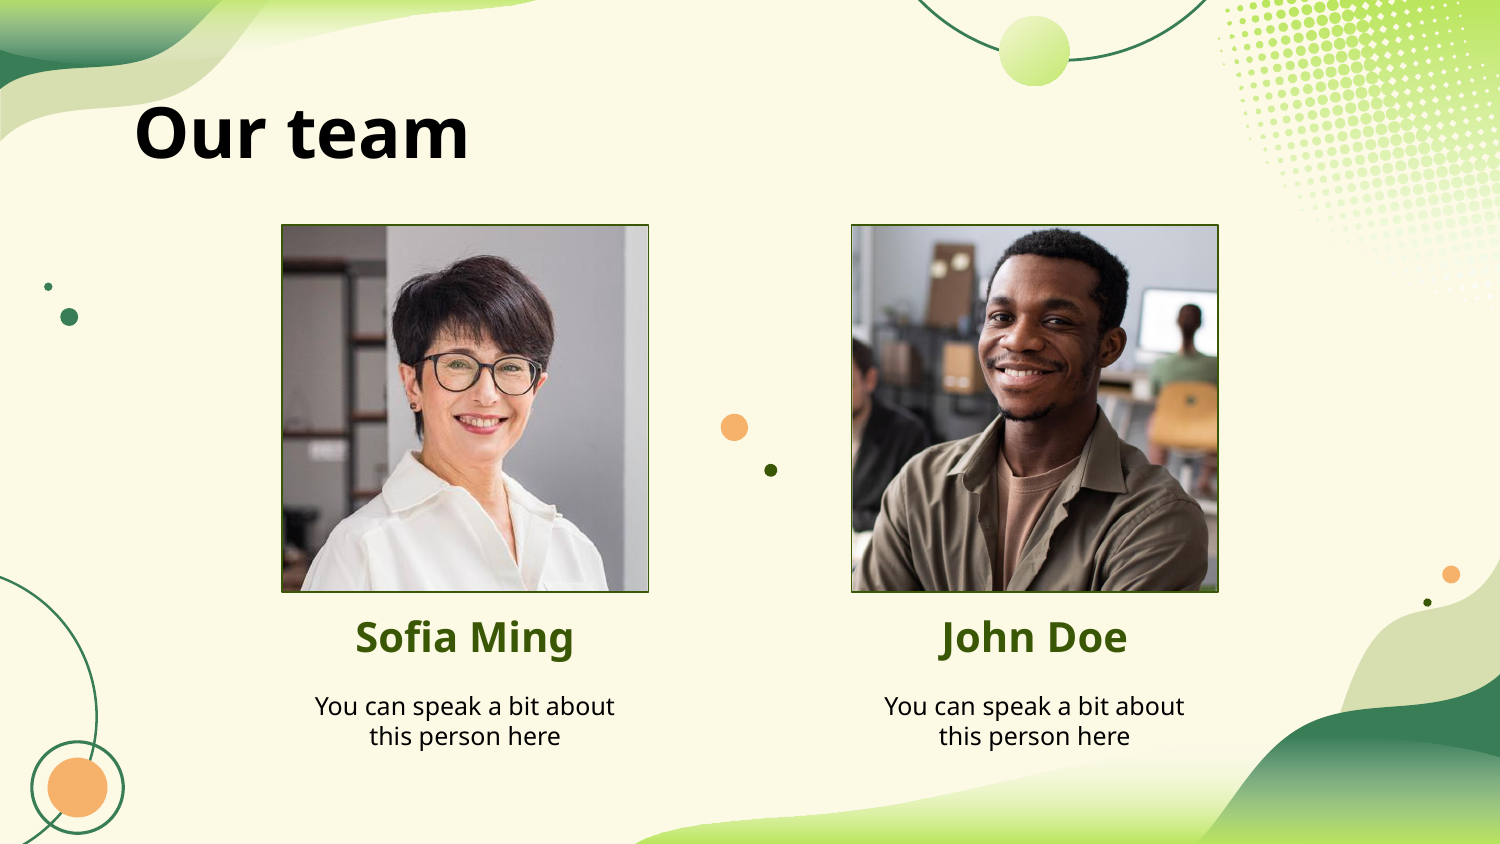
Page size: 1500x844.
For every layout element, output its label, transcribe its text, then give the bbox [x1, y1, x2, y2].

subtitle You can speak a bit about this person here [282, 676, 648, 756]
subtitle You can speak a bit about this person here [852, 676, 1218, 756]
subtitle John Doe [852, 599, 1218, 676]
picture [1209, 0, 1500, 319]
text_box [723, 410, 777, 478]
picture [851, 225, 1218, 592]
subtitle Sofia Ming [282, 599, 648, 676]
title Our team [118, 72, 1382, 167]
picture [282, 225, 648, 592]
